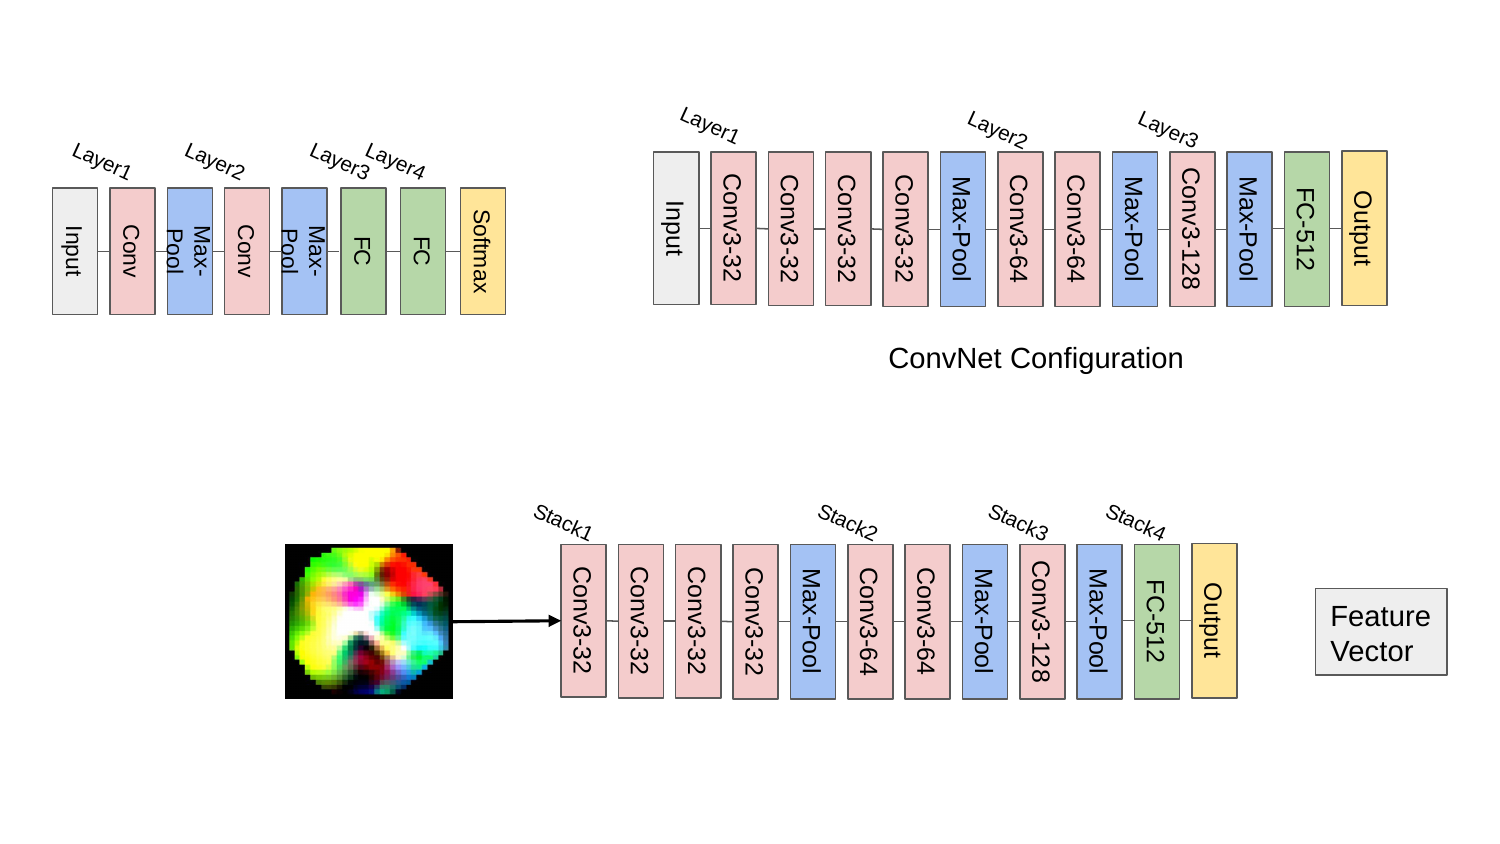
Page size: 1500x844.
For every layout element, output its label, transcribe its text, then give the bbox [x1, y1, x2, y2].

text_box Conv3-64 [905, 544, 951, 699]
text_box Conv3-32 [675, 544, 721, 698]
text_box Conv3-32 [733, 544, 779, 699]
text_box Stack2 [780, 474, 901, 562]
text_box Stack1 [496, 474, 616, 562]
text_box Layer2 [147, 113, 268, 201]
text_box Max-Pool [1112, 152, 1158, 307]
text_box Conv3-32 [711, 152, 757, 305]
text_box FC [340, 187, 386, 315]
text_box Conv3-32 [825, 152, 871, 306]
text_box Max-Pool [1077, 544, 1123, 699]
text_box Input [52, 187, 98, 315]
text_box Max-Pool [281, 187, 328, 315]
text_box Conv3-128 [1019, 544, 1065, 699]
text_box Conv3-32 [768, 152, 814, 306]
text_box Output [1191, 543, 1237, 698]
text_box Layer3 [1101, 82, 1221, 169]
text_box Layer2 [930, 82, 1051, 169]
text_box Layer4 [328, 113, 448, 201]
text_box Output [1341, 151, 1387, 306]
text_box Conv3-64 [997, 152, 1043, 307]
text_box Max-Pool [1227, 152, 1273, 307]
text_box Conv3-128 [1169, 152, 1215, 307]
text_box Conv3-64 [847, 544, 893, 699]
text_box Layer1 [642, 77, 763, 165]
text_box Feature Vector [1315, 588, 1448, 675]
text_box Conv3-64 [1055, 152, 1101, 307]
text_box Stack3 [951, 474, 1071, 562]
text_box Conv3-32 [561, 544, 607, 697]
text_box Stack4 [1068, 474, 1189, 562]
text_box Max-Pool [167, 187, 213, 315]
text_box Input [653, 152, 699, 305]
text_box Conv [224, 187, 270, 315]
text_box FC [400, 187, 446, 315]
text_box [1218, 82, 1338, 169]
text_box Conv [109, 187, 156, 315]
text_box Layer1 [35, 113, 155, 201]
text_box Max-Pool [790, 544, 836, 699]
picture [284, 544, 453, 700]
text_box Max-Pool [962, 544, 1008, 699]
text_box Conv3-32 [618, 544, 664, 698]
text_box Conv3-32 [883, 152, 929, 307]
text_box Softmax [460, 187, 506, 315]
text_box FC-512 [1284, 152, 1330, 307]
text_box Max-Pool [940, 152, 986, 307]
text_box Layer3 [272, 113, 384, 201]
text_box FC-512 [1134, 544, 1180, 699]
text_box ConvNet Configuration [873, 324, 1282, 380]
